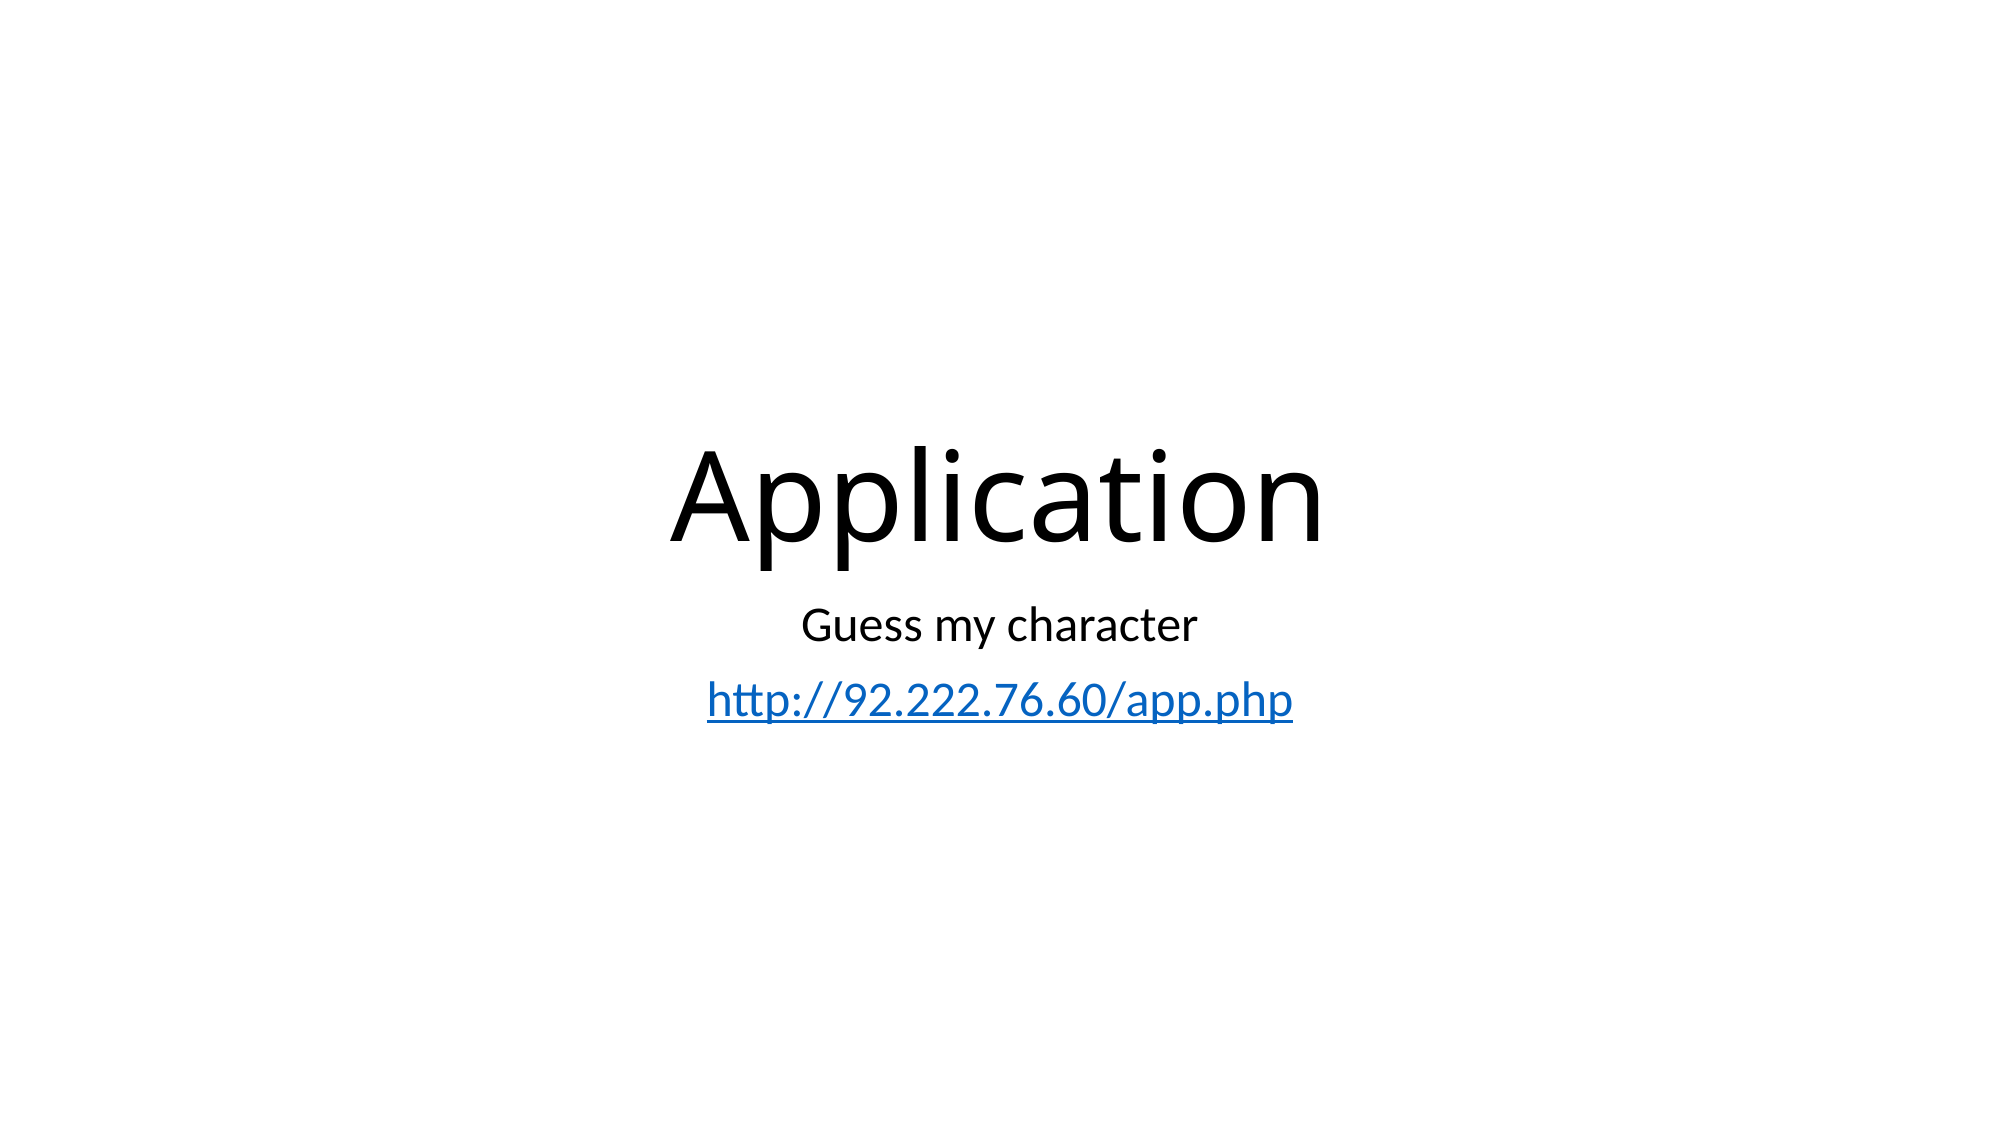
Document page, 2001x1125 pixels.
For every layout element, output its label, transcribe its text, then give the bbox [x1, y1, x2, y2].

subtitle Guess my character http://92.222.76.60/app.php [249, 590, 1750, 863]
title Application [249, 184, 1750, 576]
